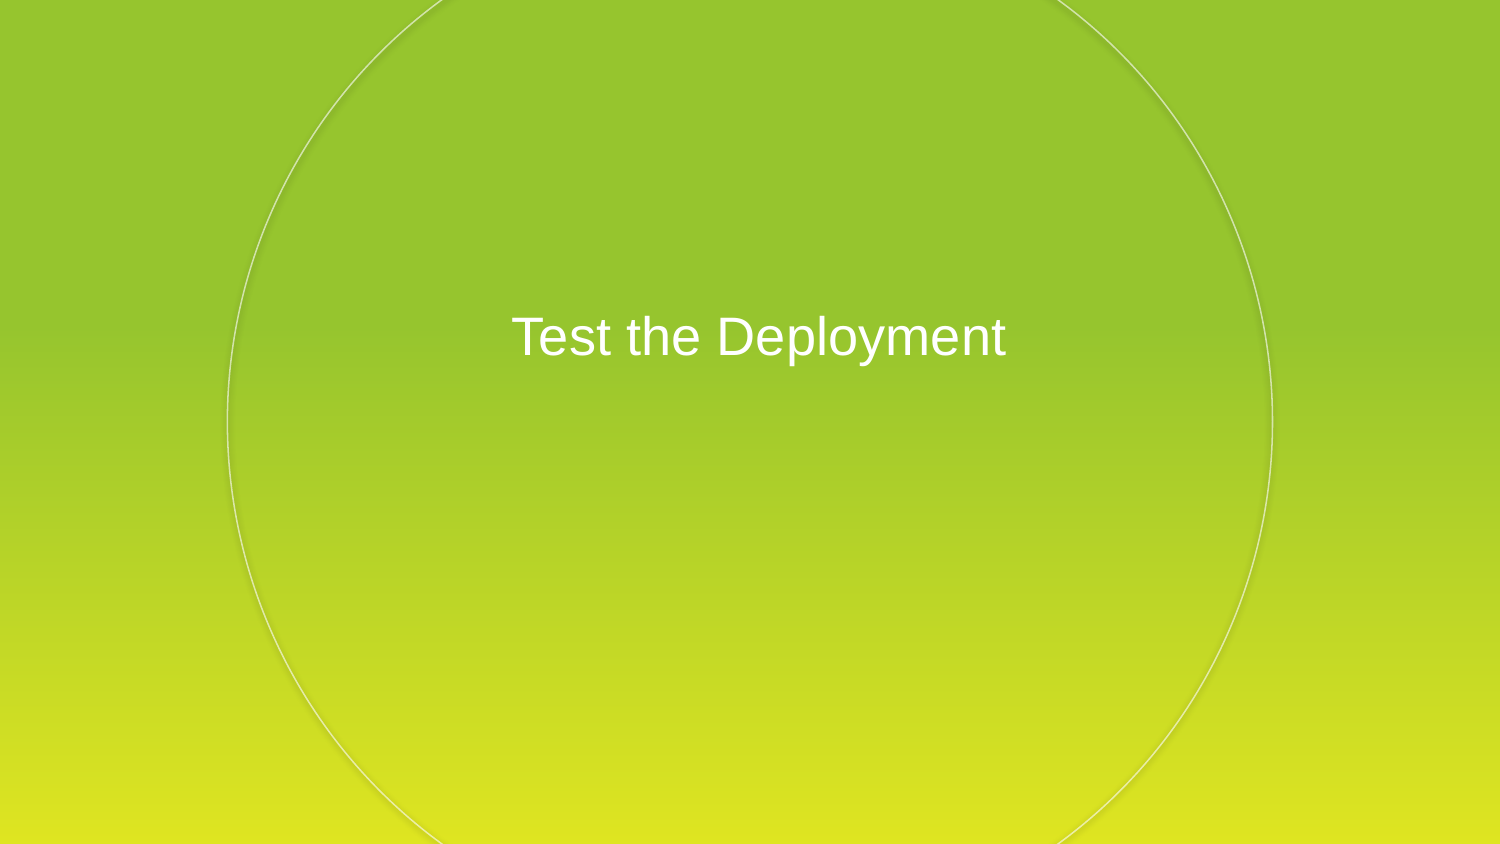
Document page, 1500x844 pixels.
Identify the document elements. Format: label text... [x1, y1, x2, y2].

list Test the Deployment [39, 294, 1480, 444]
